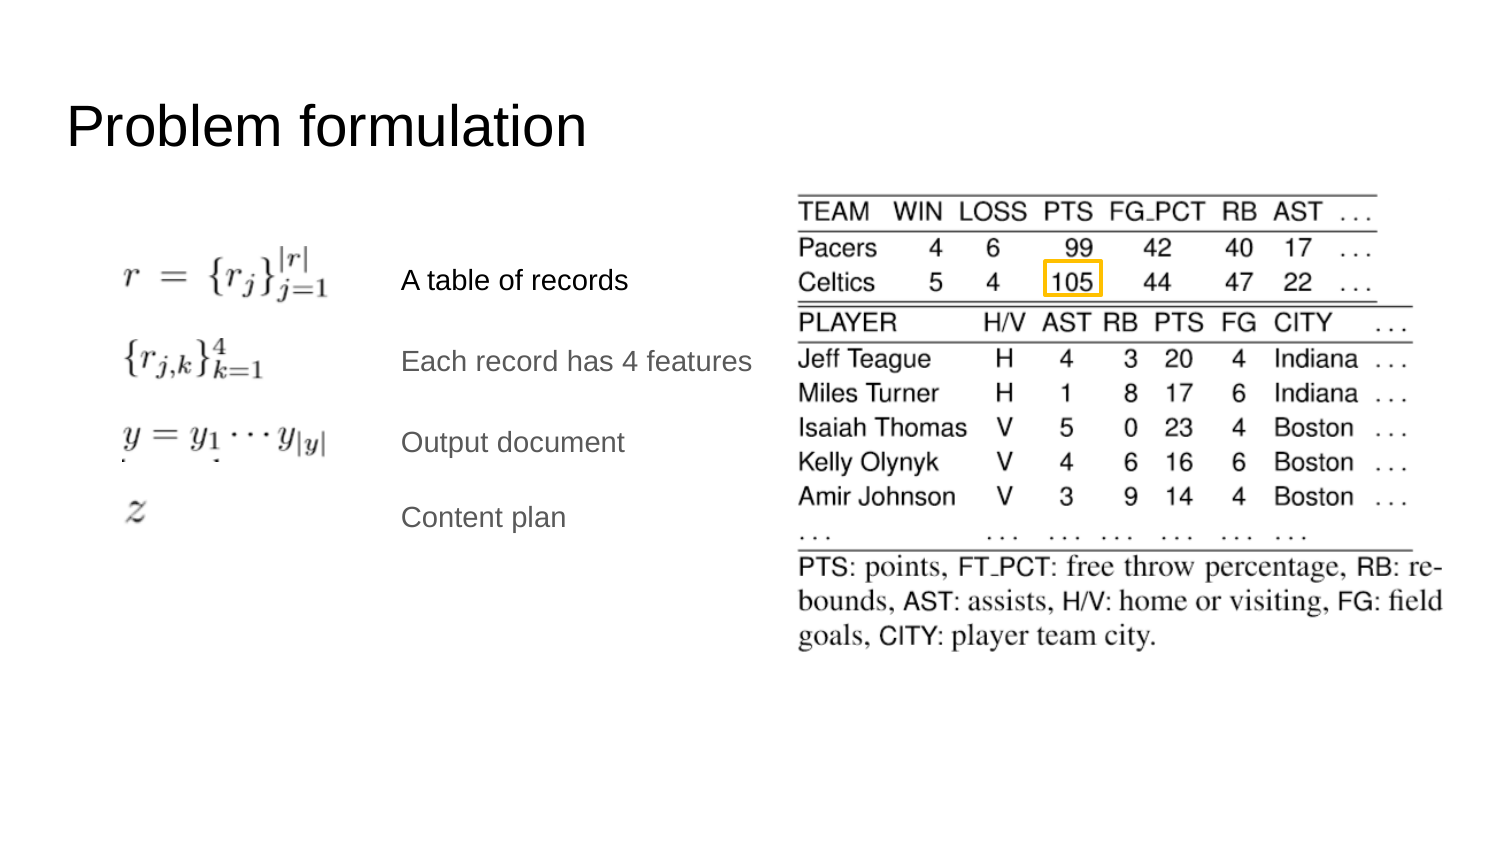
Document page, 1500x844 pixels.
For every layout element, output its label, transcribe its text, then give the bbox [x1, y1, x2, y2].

text_box Output document [385, 408, 782, 481]
text_box Each record has 4 features [385, 327, 782, 400]
picture [121, 245, 331, 306]
text_box Content plan [385, 483, 782, 556]
picture [121, 338, 268, 384]
title Problem formulation [51, 72, 1449, 167]
picture [121, 416, 331, 462]
picture [787, 174, 1451, 669]
text_box A table of records [385, 246, 782, 318]
picture [121, 494, 149, 533]
